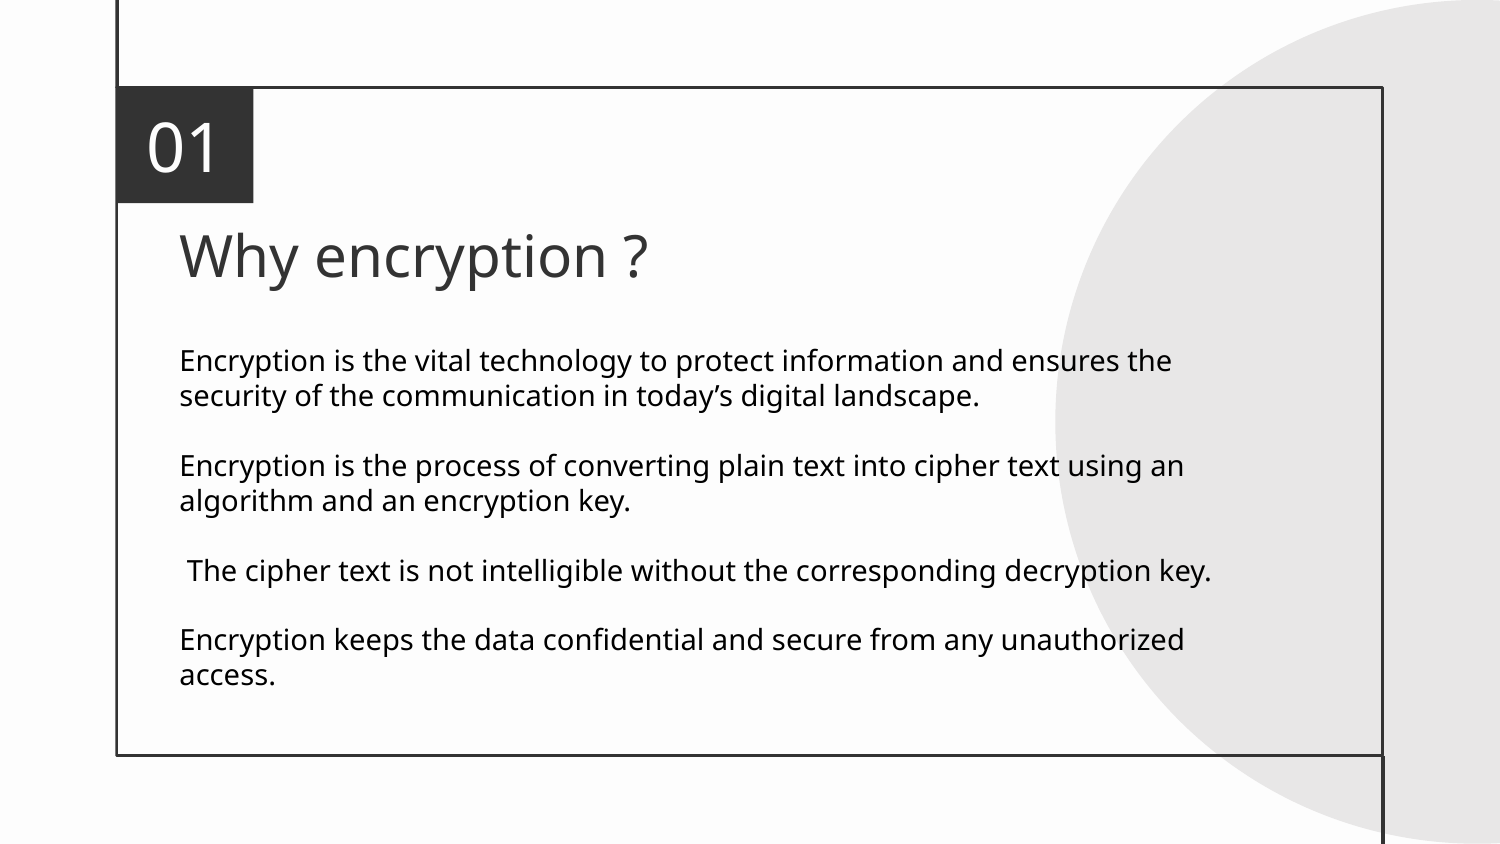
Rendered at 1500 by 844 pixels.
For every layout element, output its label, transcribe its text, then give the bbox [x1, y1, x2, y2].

title 01 [118, 87, 254, 204]
text_box Encryption is the vital technology to protect information and ensures the security of the communication in today’s digital landscape. Encryption is the process of converting plain text into cipher text using an algorithm and an encryption key. The cipher text is not intelligible without the corresponding decryption key. Encryption keeps the data confidential and secure from any unauthorized access. [164, 334, 1274, 700]
title Why encryption ? [164, 221, 938, 305]
